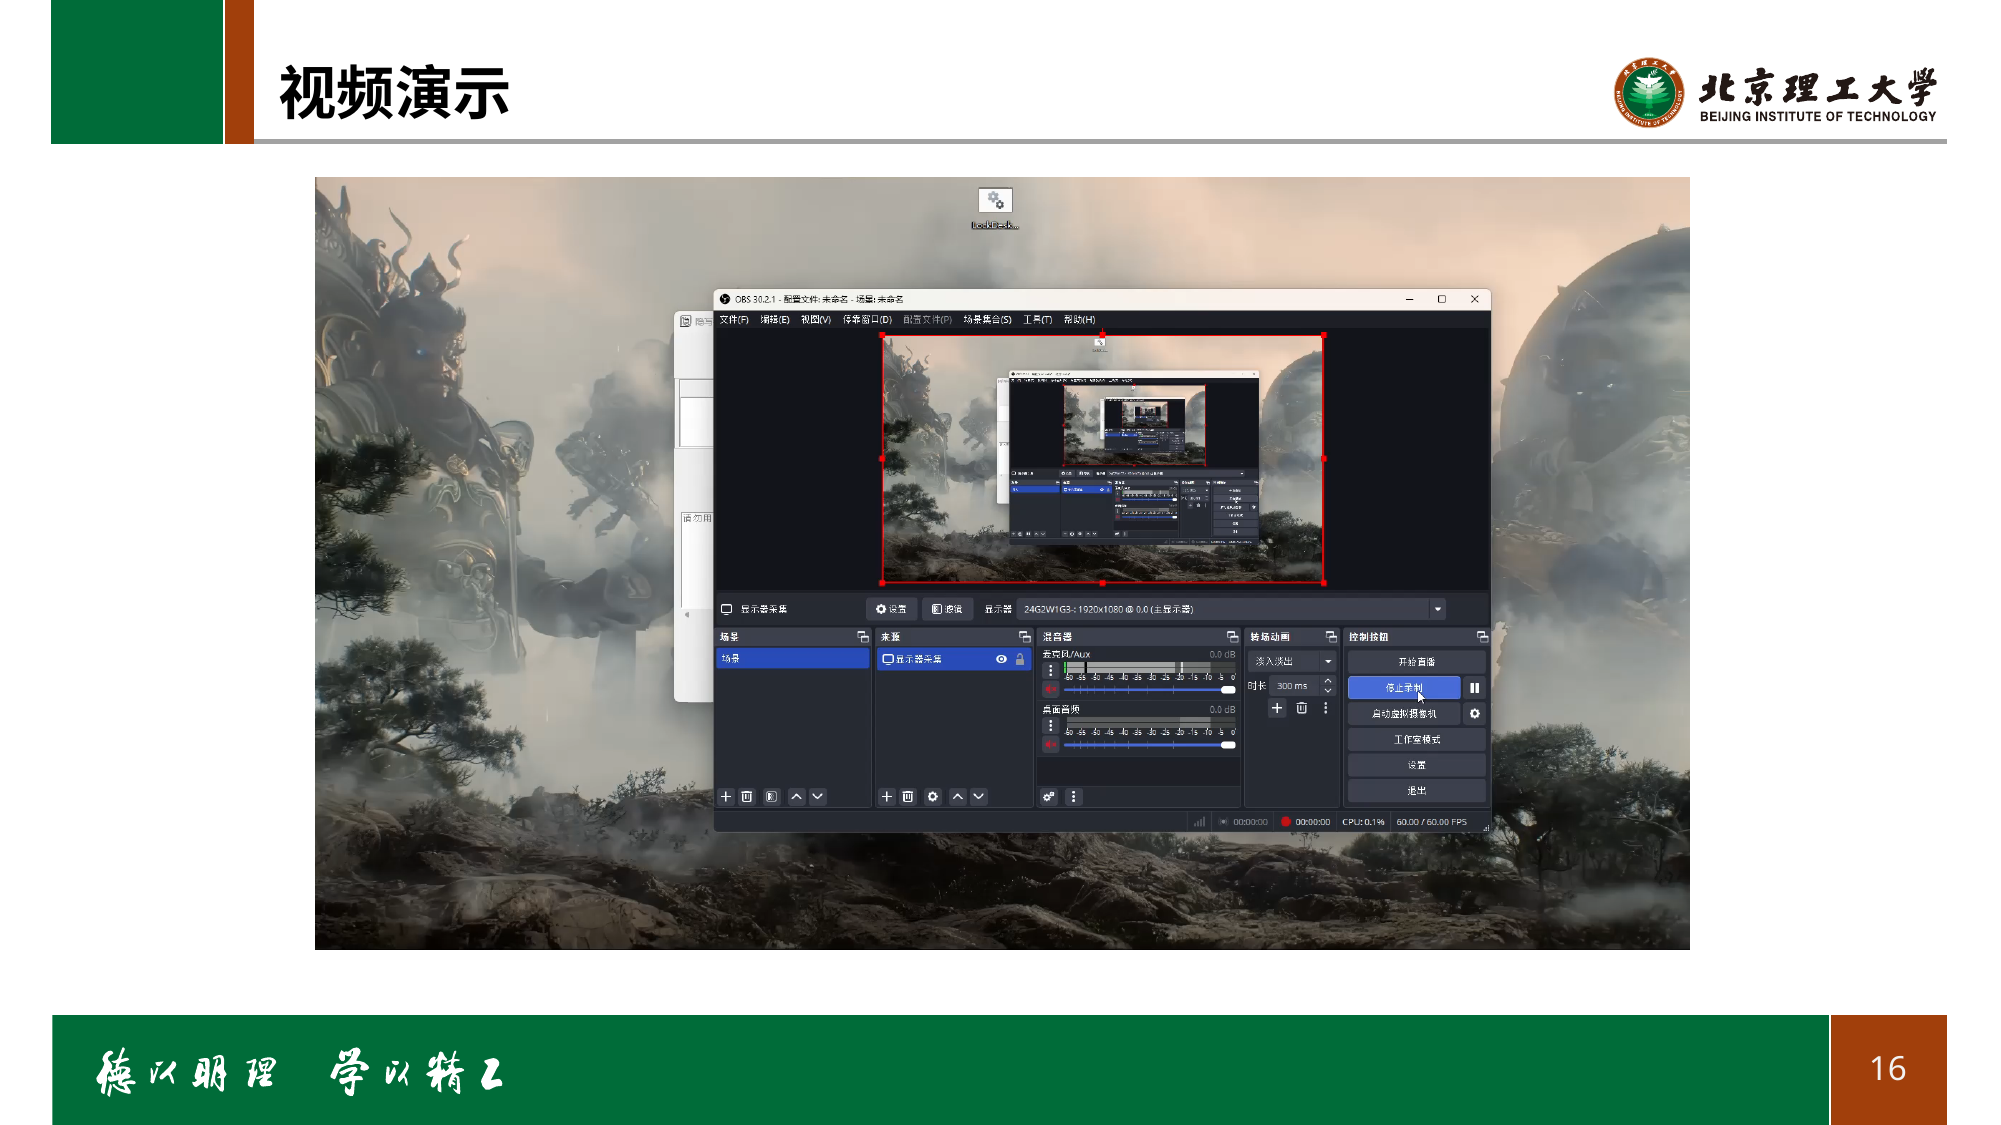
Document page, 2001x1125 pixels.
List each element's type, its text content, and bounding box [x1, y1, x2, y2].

title 视频演示 [263, 56, 1682, 136]
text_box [314, 176, 1691, 951]
